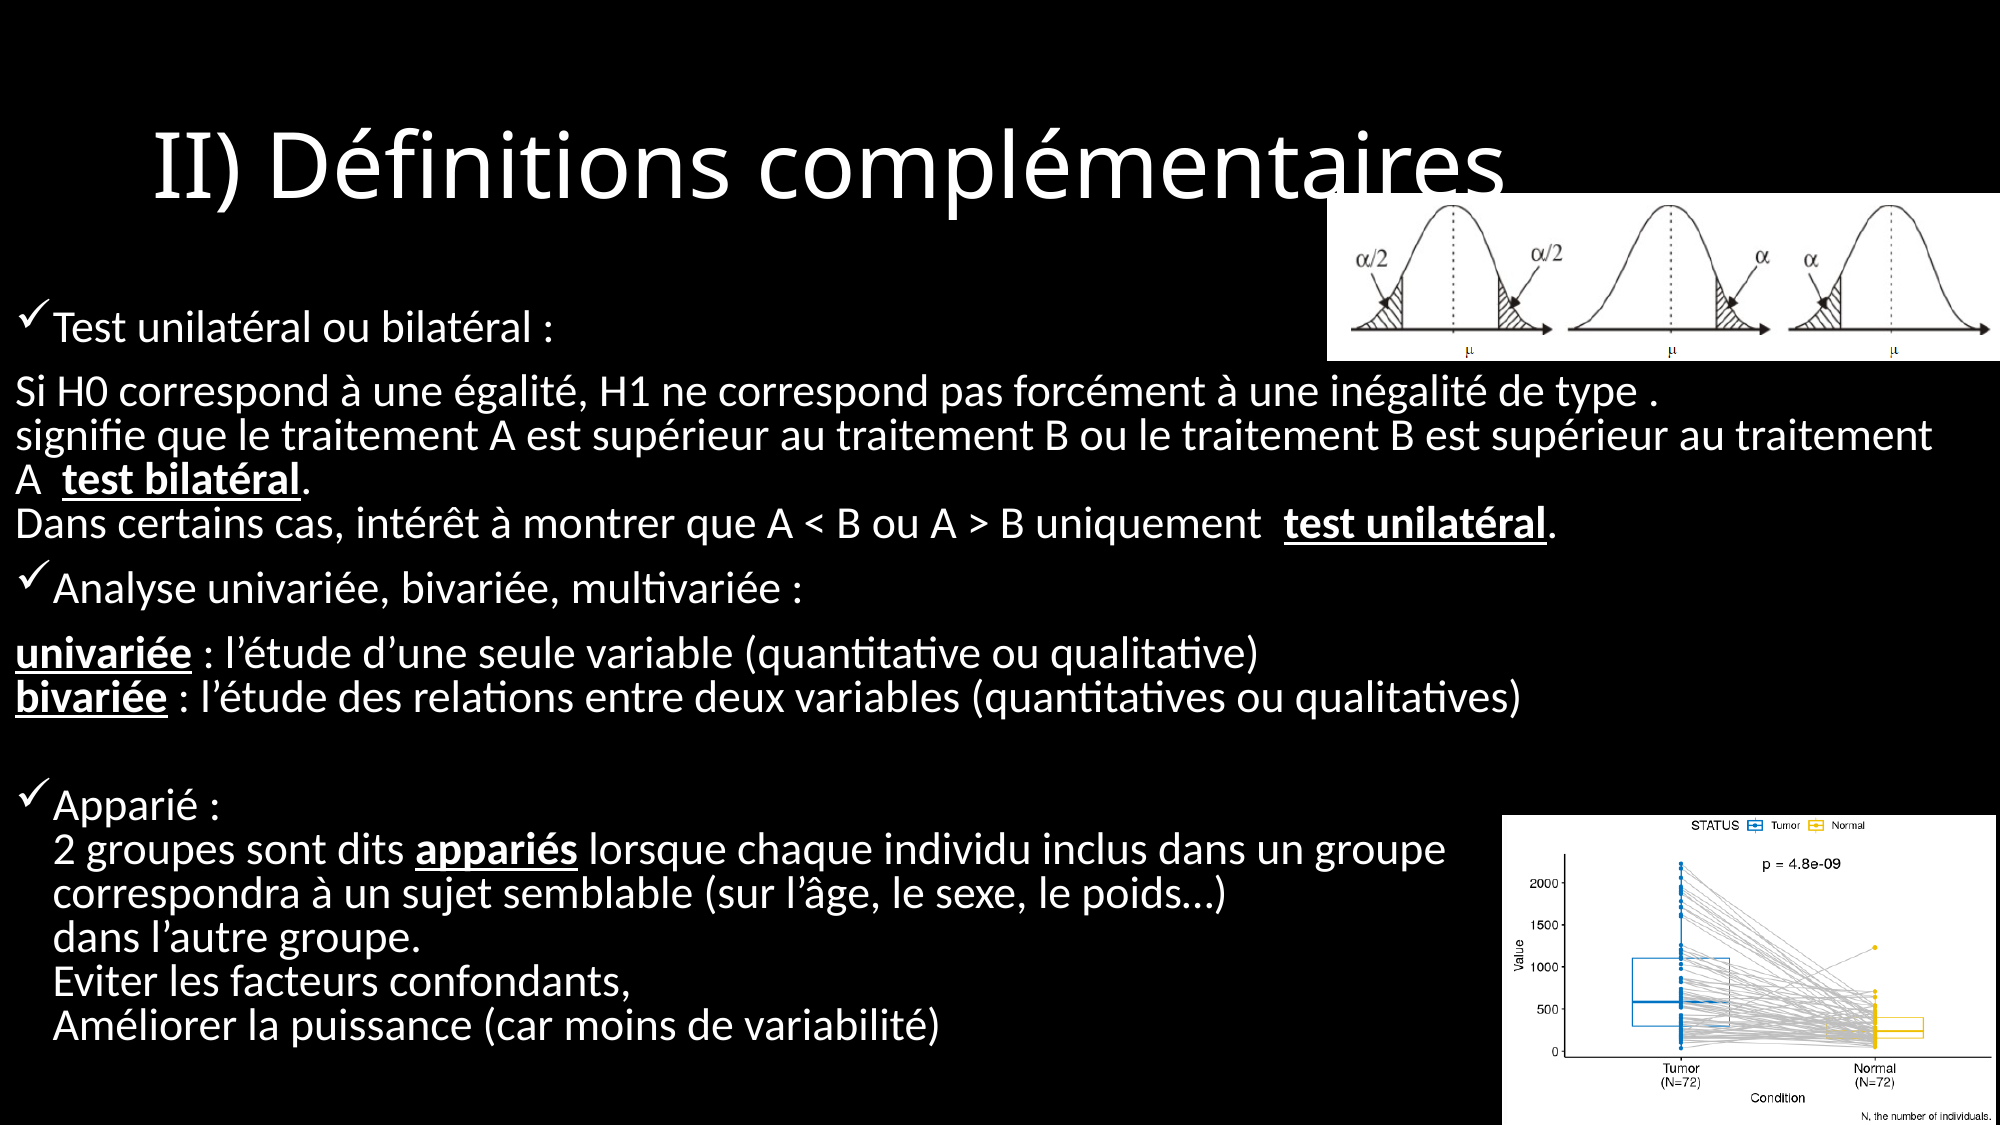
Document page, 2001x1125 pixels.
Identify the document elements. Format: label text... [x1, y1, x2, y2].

title II) Définitions complémentaires [137, 59, 1863, 278]
picture [1327, 193, 2000, 361]
picture [1502, 815, 1996, 1125]
